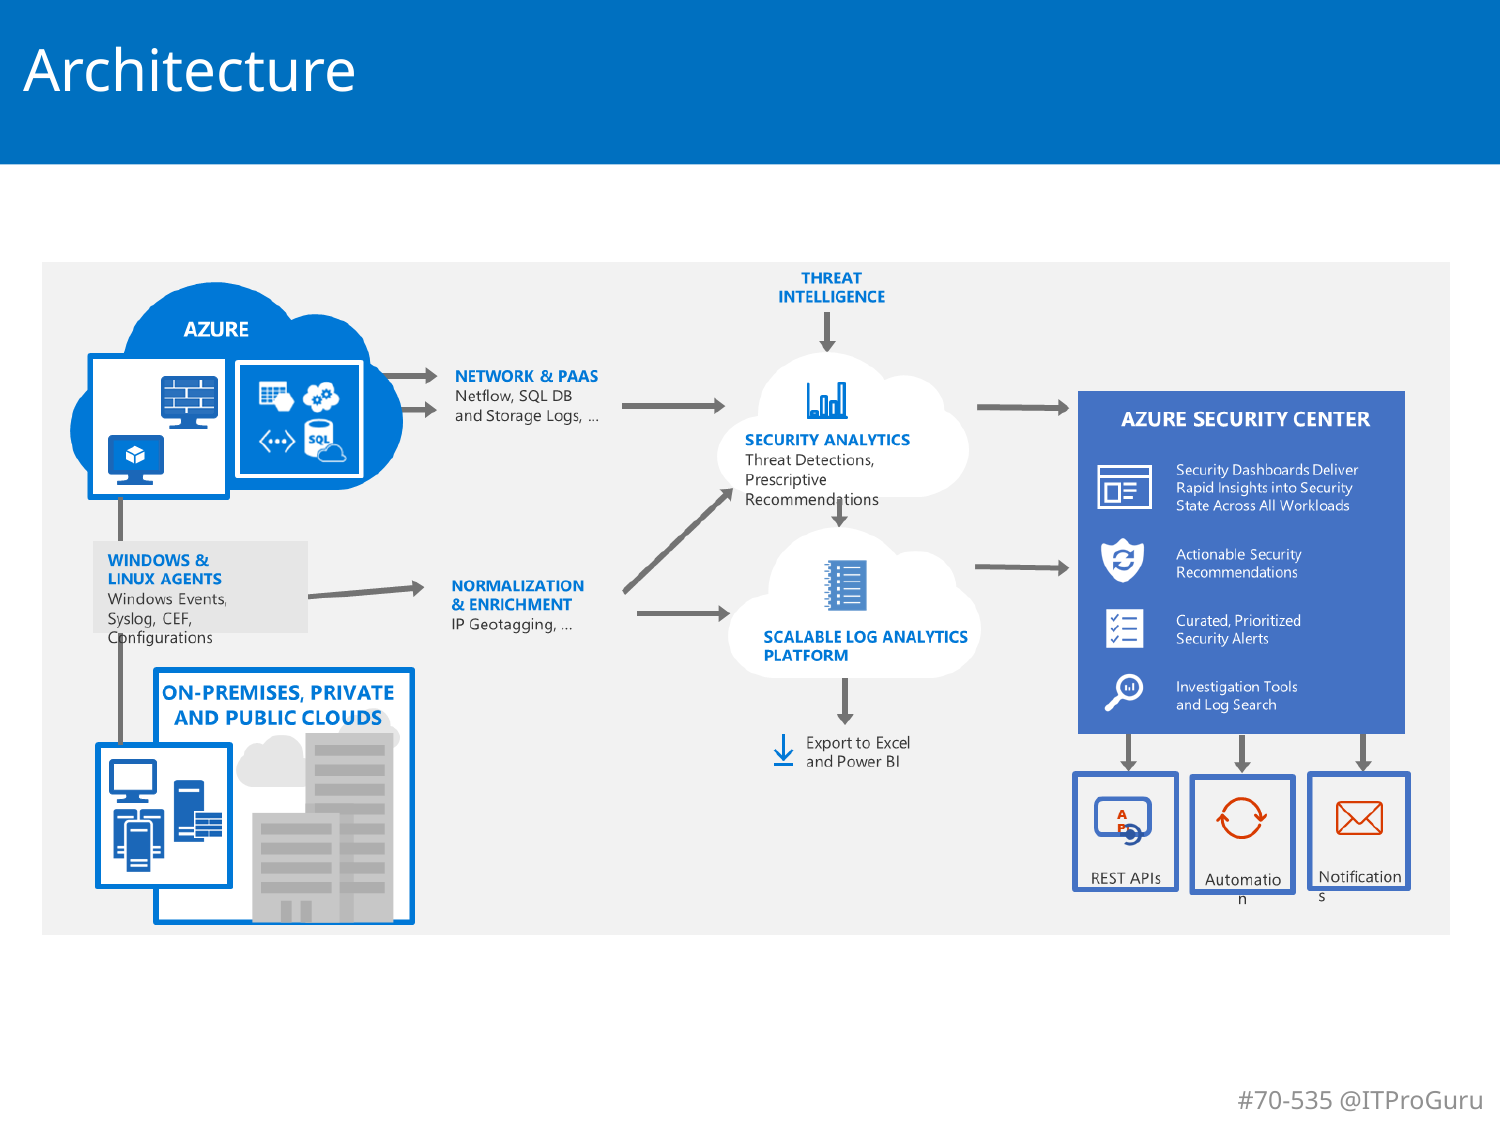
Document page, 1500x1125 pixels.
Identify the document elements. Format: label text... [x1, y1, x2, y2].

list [42, 244, 1450, 935]
title Architecture [22, 0, 1487, 148]
